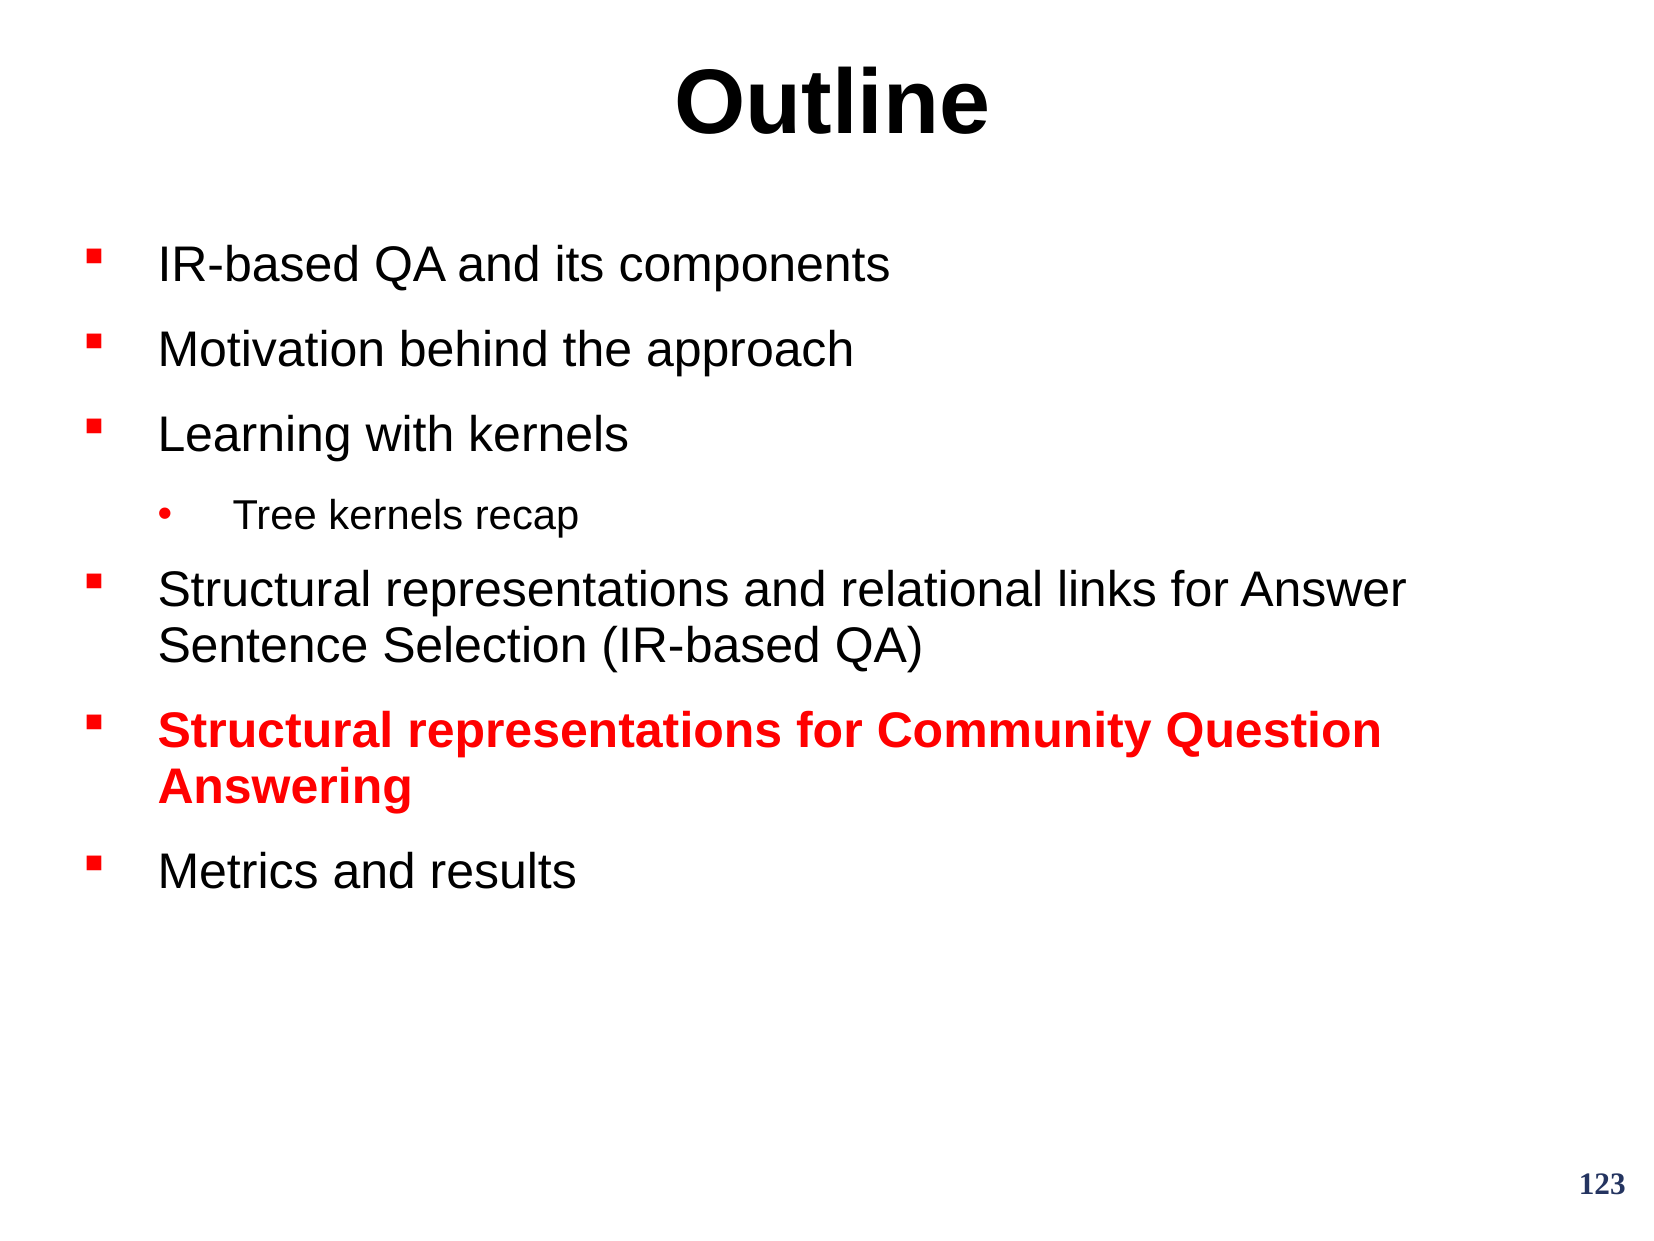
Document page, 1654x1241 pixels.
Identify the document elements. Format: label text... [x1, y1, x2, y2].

title Outline [88, 56, 1577, 150]
slide_number 123 [1494, 1167, 1627, 1200]
list IR-based QA and its components Motivation behind the approach Learning with kernels Tree kernels recap Structural representations and relational links for Answer Sentence Selection (IR-based QA) Structural representations for Community Question Answering Metrics and results [82, 232, 1571, 1091]
